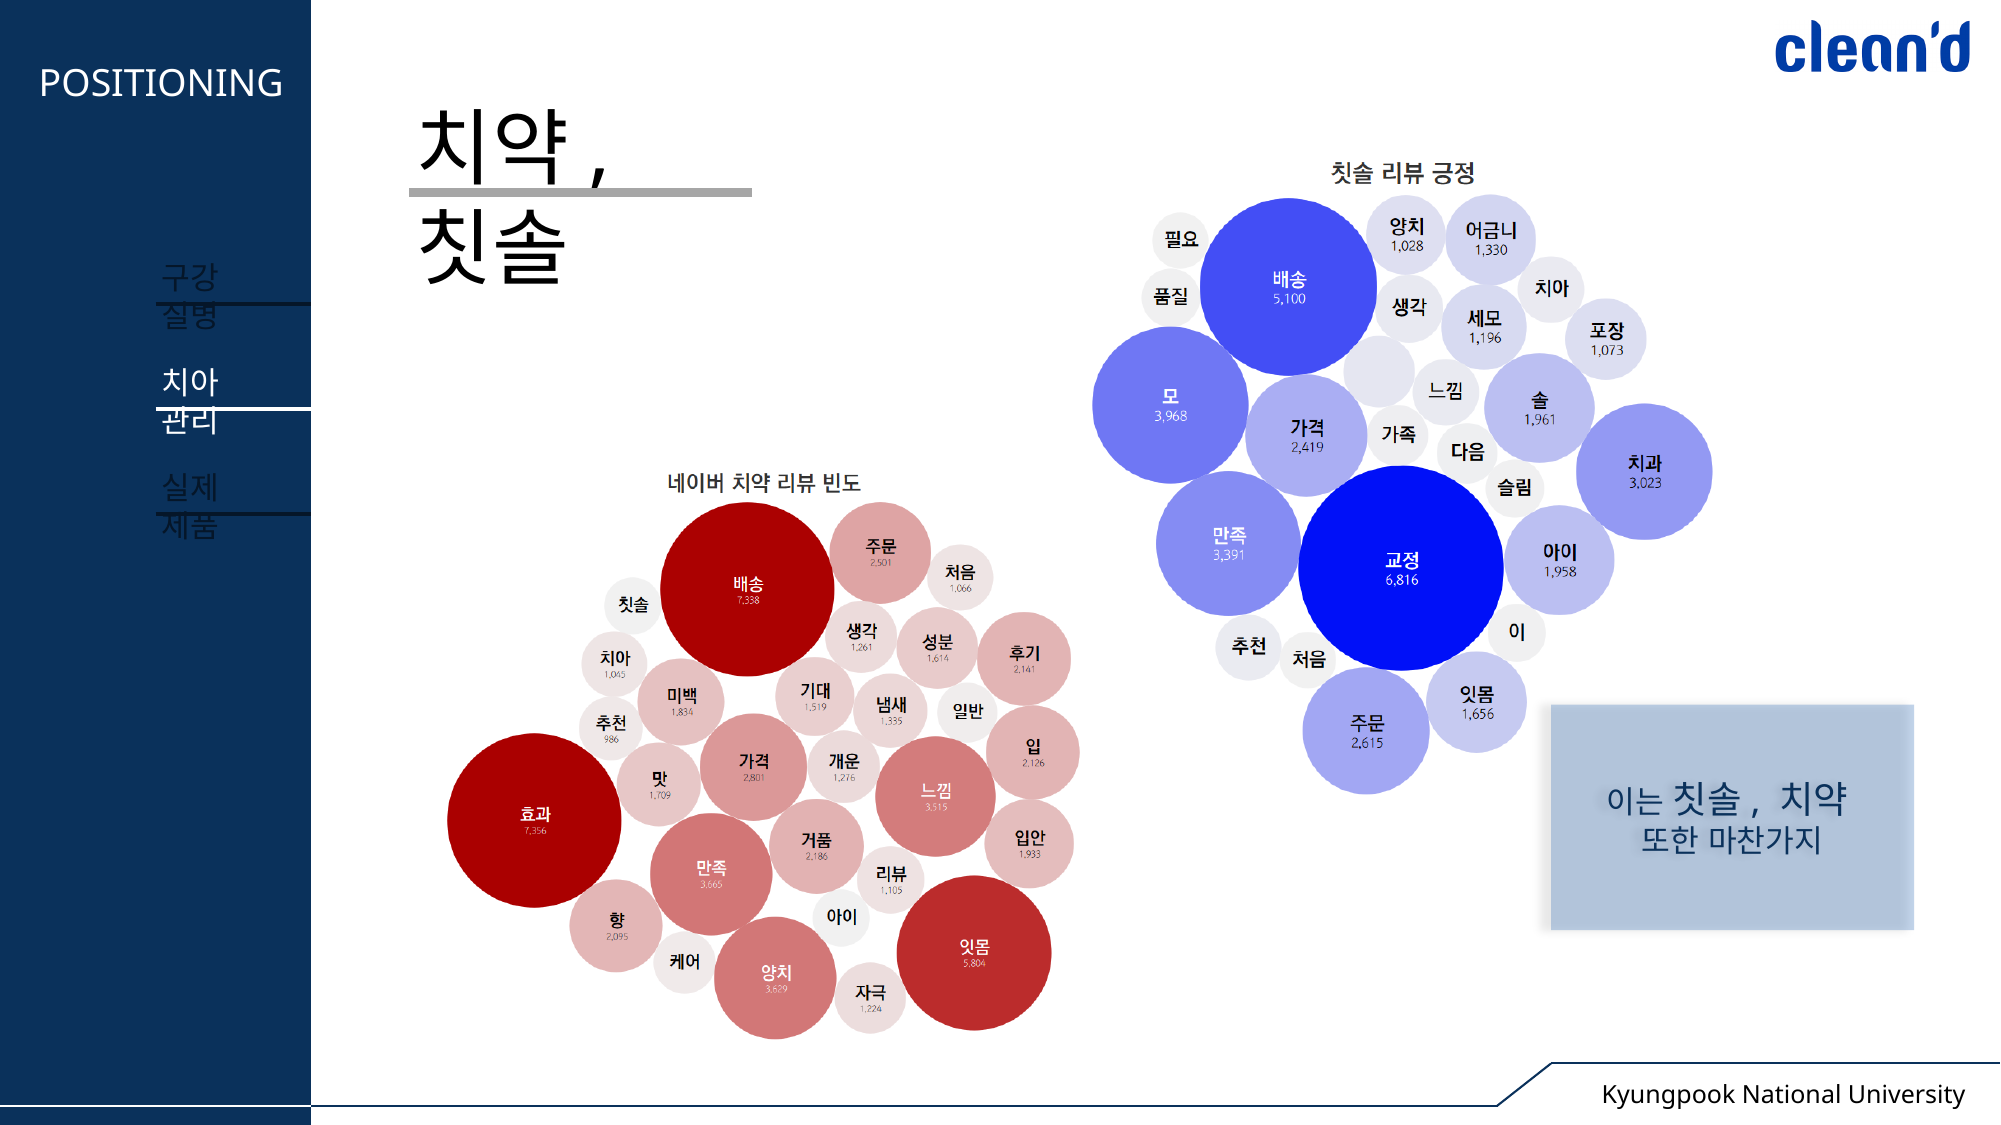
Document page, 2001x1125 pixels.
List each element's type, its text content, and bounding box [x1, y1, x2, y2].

picture [440, 459, 1082, 1049]
picture [1775, 20, 1970, 72]
text_box 치약, 칫솔 [401, 87, 820, 303]
text_box Kyungpook National University [1586, 1107, 2000, 1117]
text_box 치아 관리 [146, 355, 295, 446]
text_box POSITIONING [24, 51, 312, 112]
text_box 구강 질병 [146, 250, 295, 341]
picture [1084, 146, 1726, 805]
text_box 이는 칫솔, 치약 또한 마찬가지 [1550, 704, 1915, 931]
text_box 실제 제품 [146, 460, 295, 551]
text_box [0, 0, 312, 1063]
text_box [0, 1107, 312, 1125]
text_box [0, 1063, 2000, 1107]
